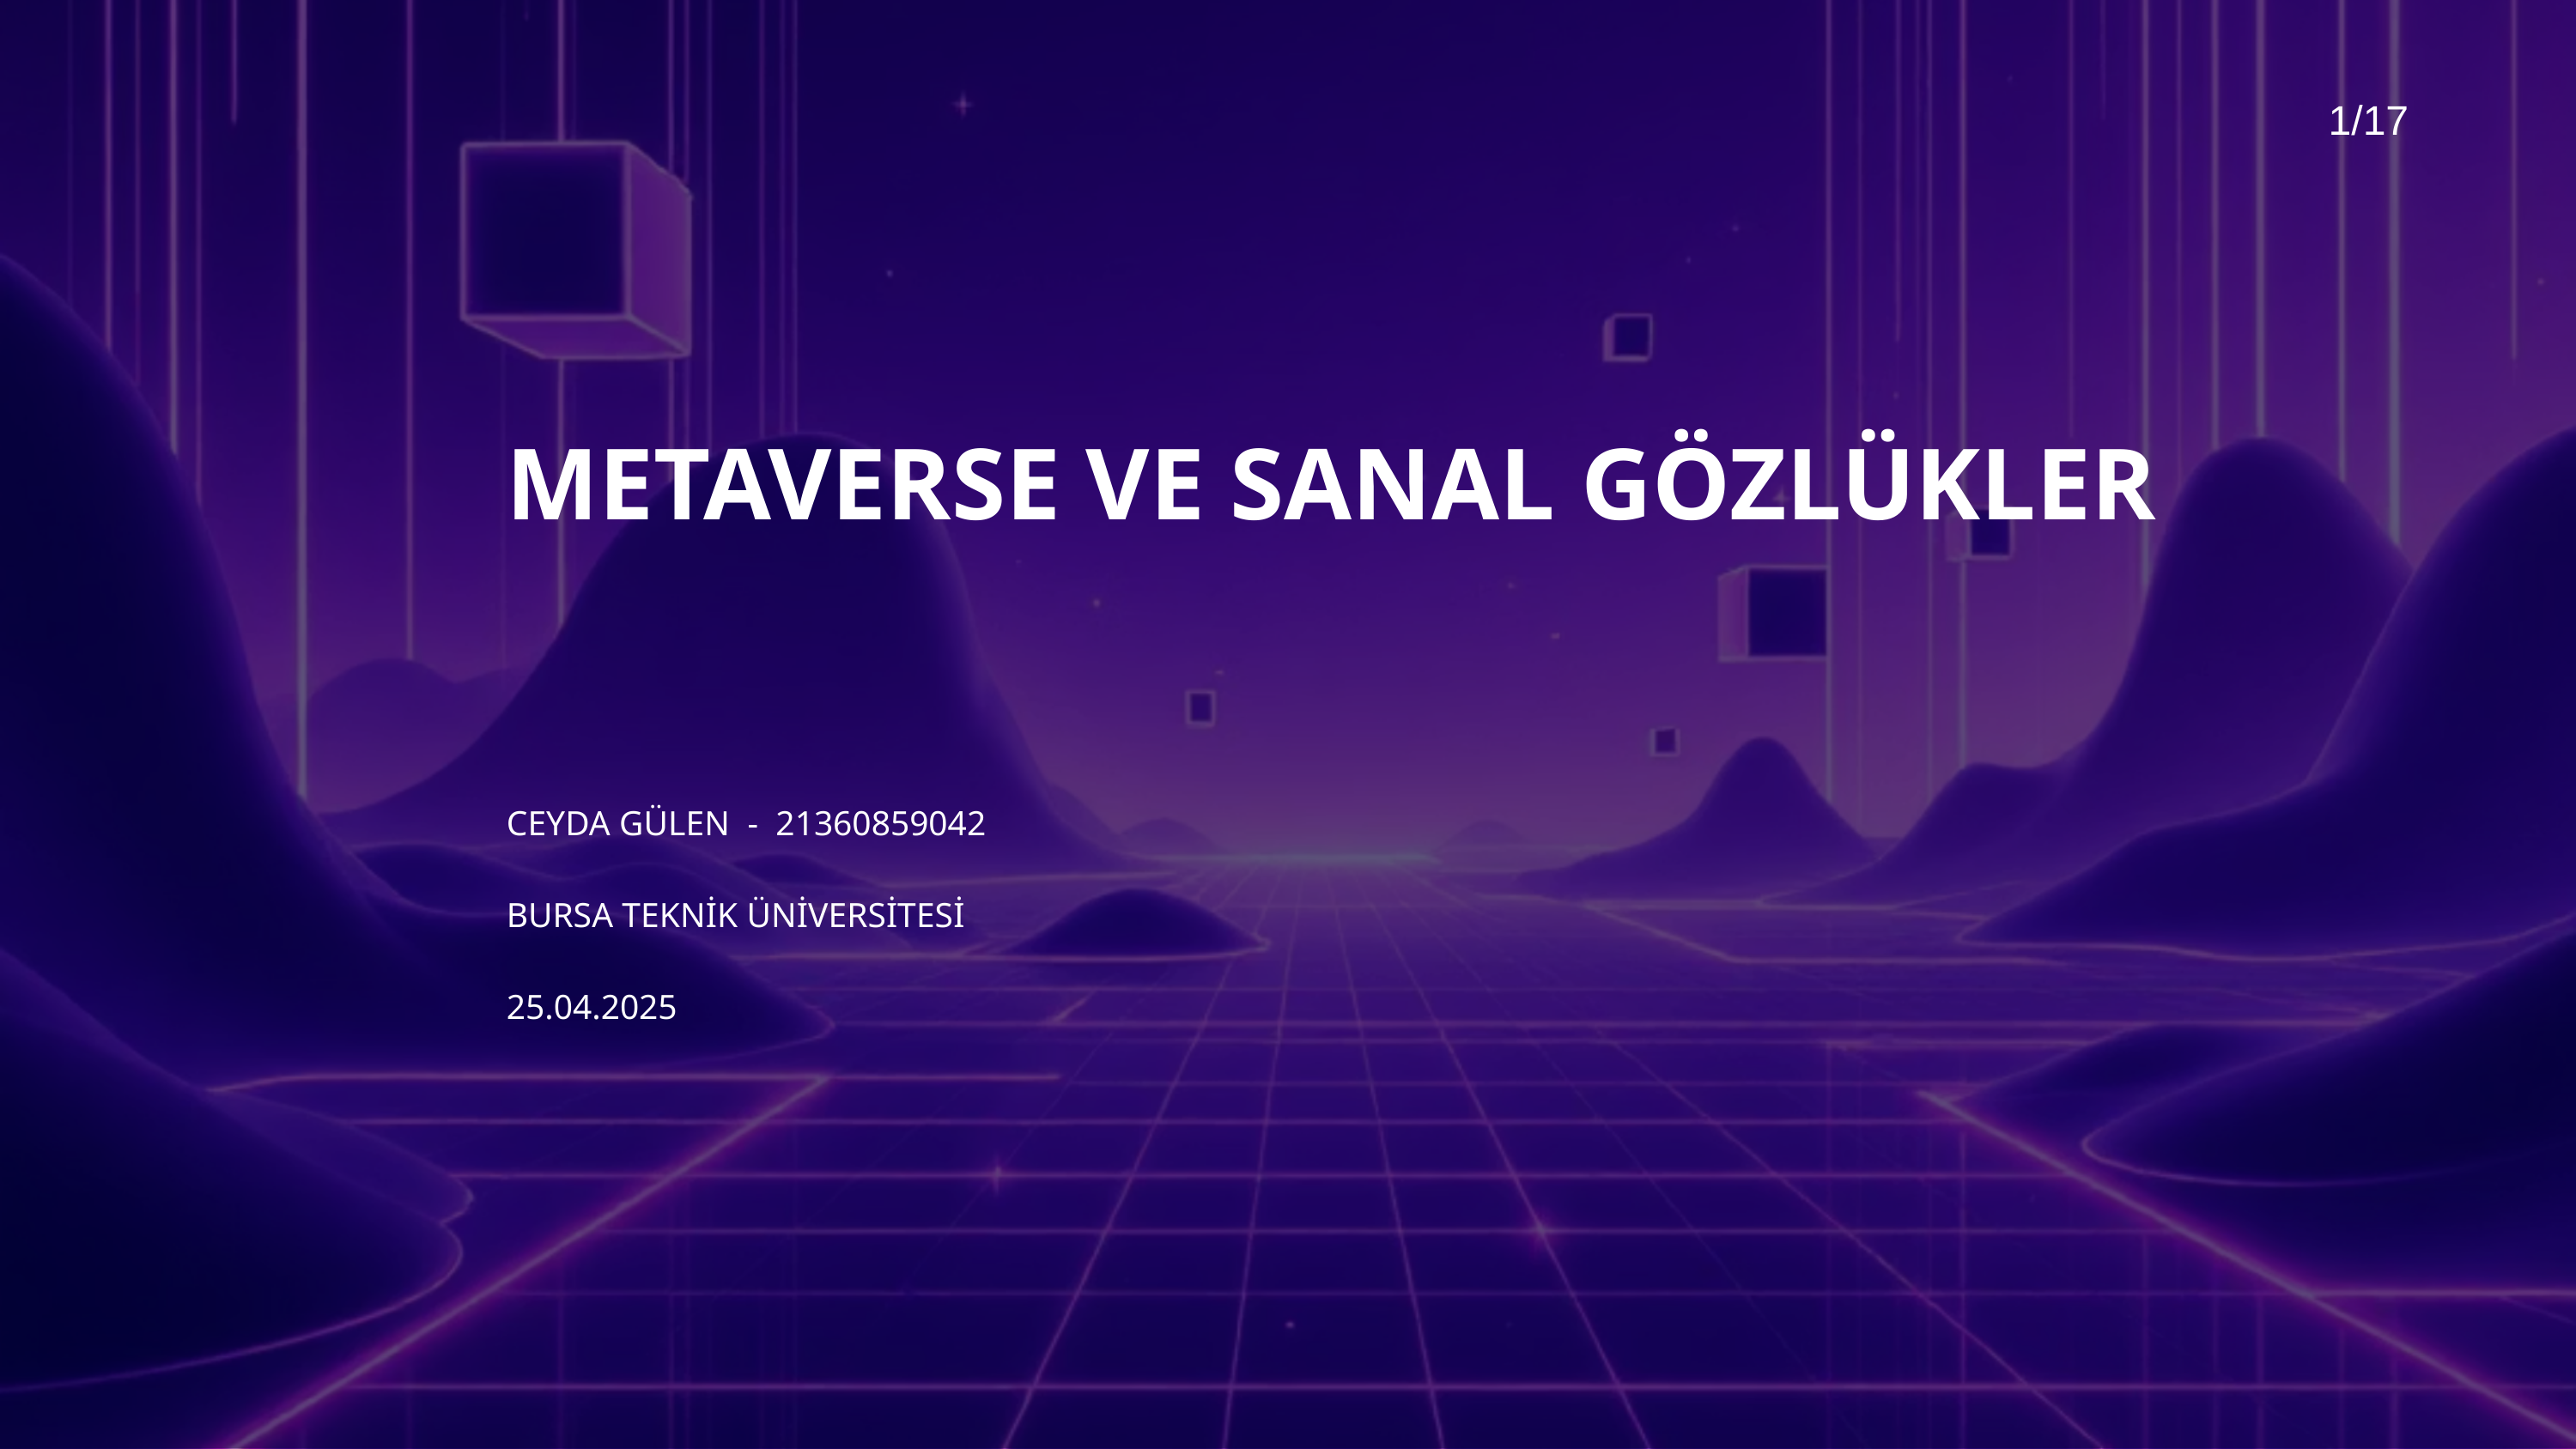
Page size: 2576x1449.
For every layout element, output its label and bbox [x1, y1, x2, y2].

text_box [506, 979, 2430, 1034]
text_box [506, 887, 2430, 943]
text_box [0, 0, 2576, 1449]
text_box [506, 419, 2202, 544]
text_box [506, 796, 2430, 851]
